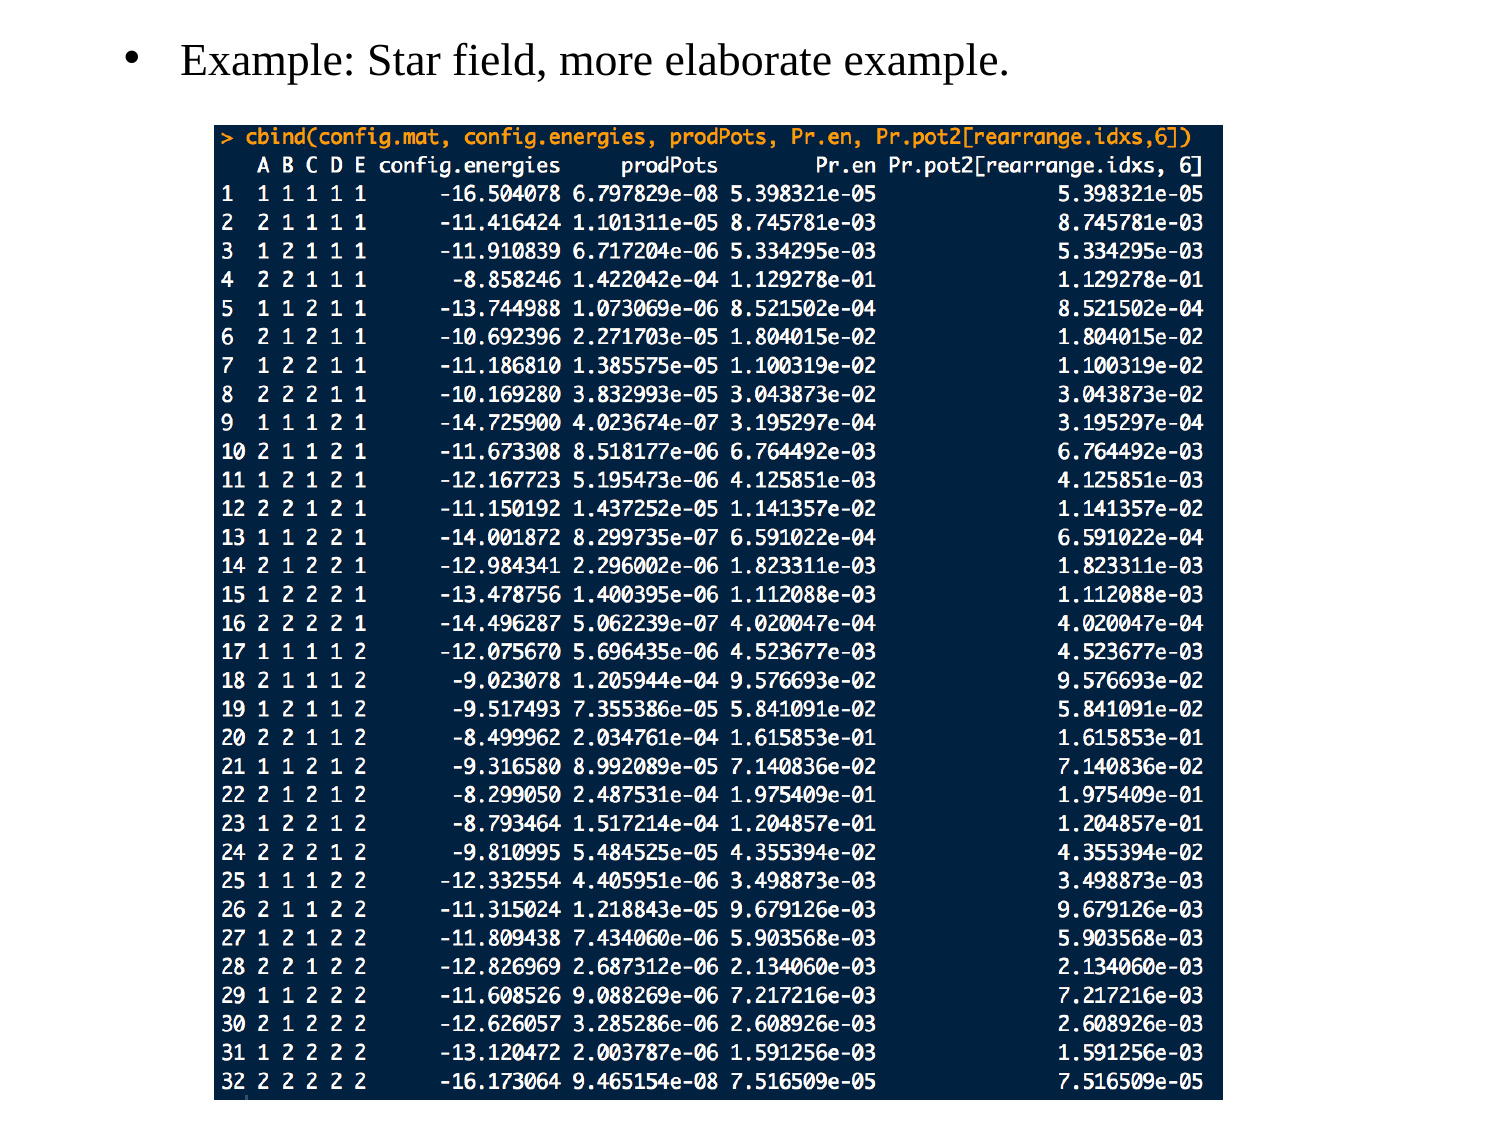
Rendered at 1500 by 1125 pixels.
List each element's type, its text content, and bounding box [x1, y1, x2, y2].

picture [214, 124, 1224, 1101]
text_box Example: Star field, more elaborate example. [109, 22, 1389, 175]
